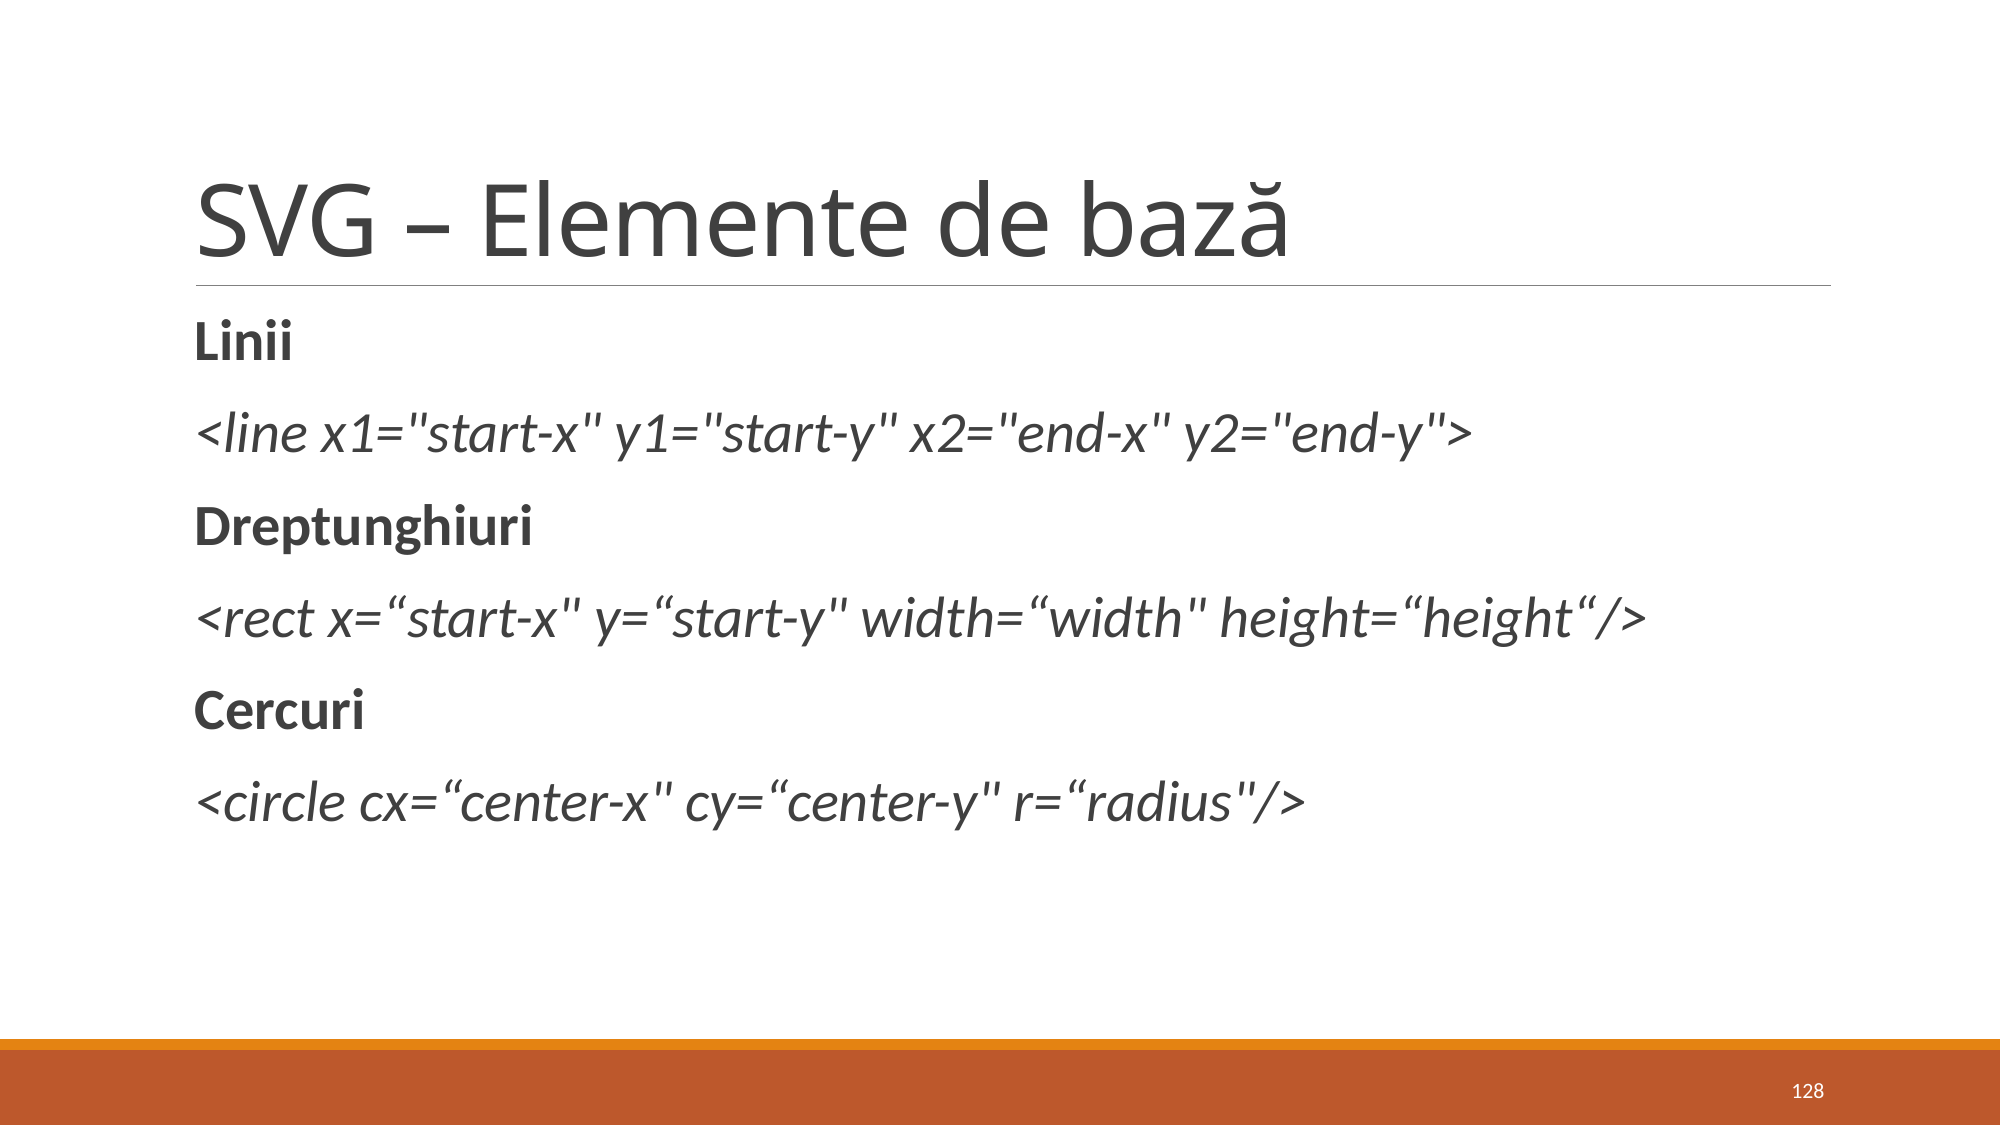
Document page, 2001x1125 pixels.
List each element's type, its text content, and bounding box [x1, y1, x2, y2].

title SVG – Elemente de bază [179, 47, 1830, 285]
slide_number 128 [1624, 1059, 1840, 1120]
list Linii <line x1="start-x" y1="start-y" x2="end-x" y2="end-y"> Dreptunghiuri <rect x=“start-x" y=“start-y" width=“width" height=“height“/> Cercuri <circle cx=“center-x" cy=“center-y" r=“radius"/> [179, 302, 1830, 963]
